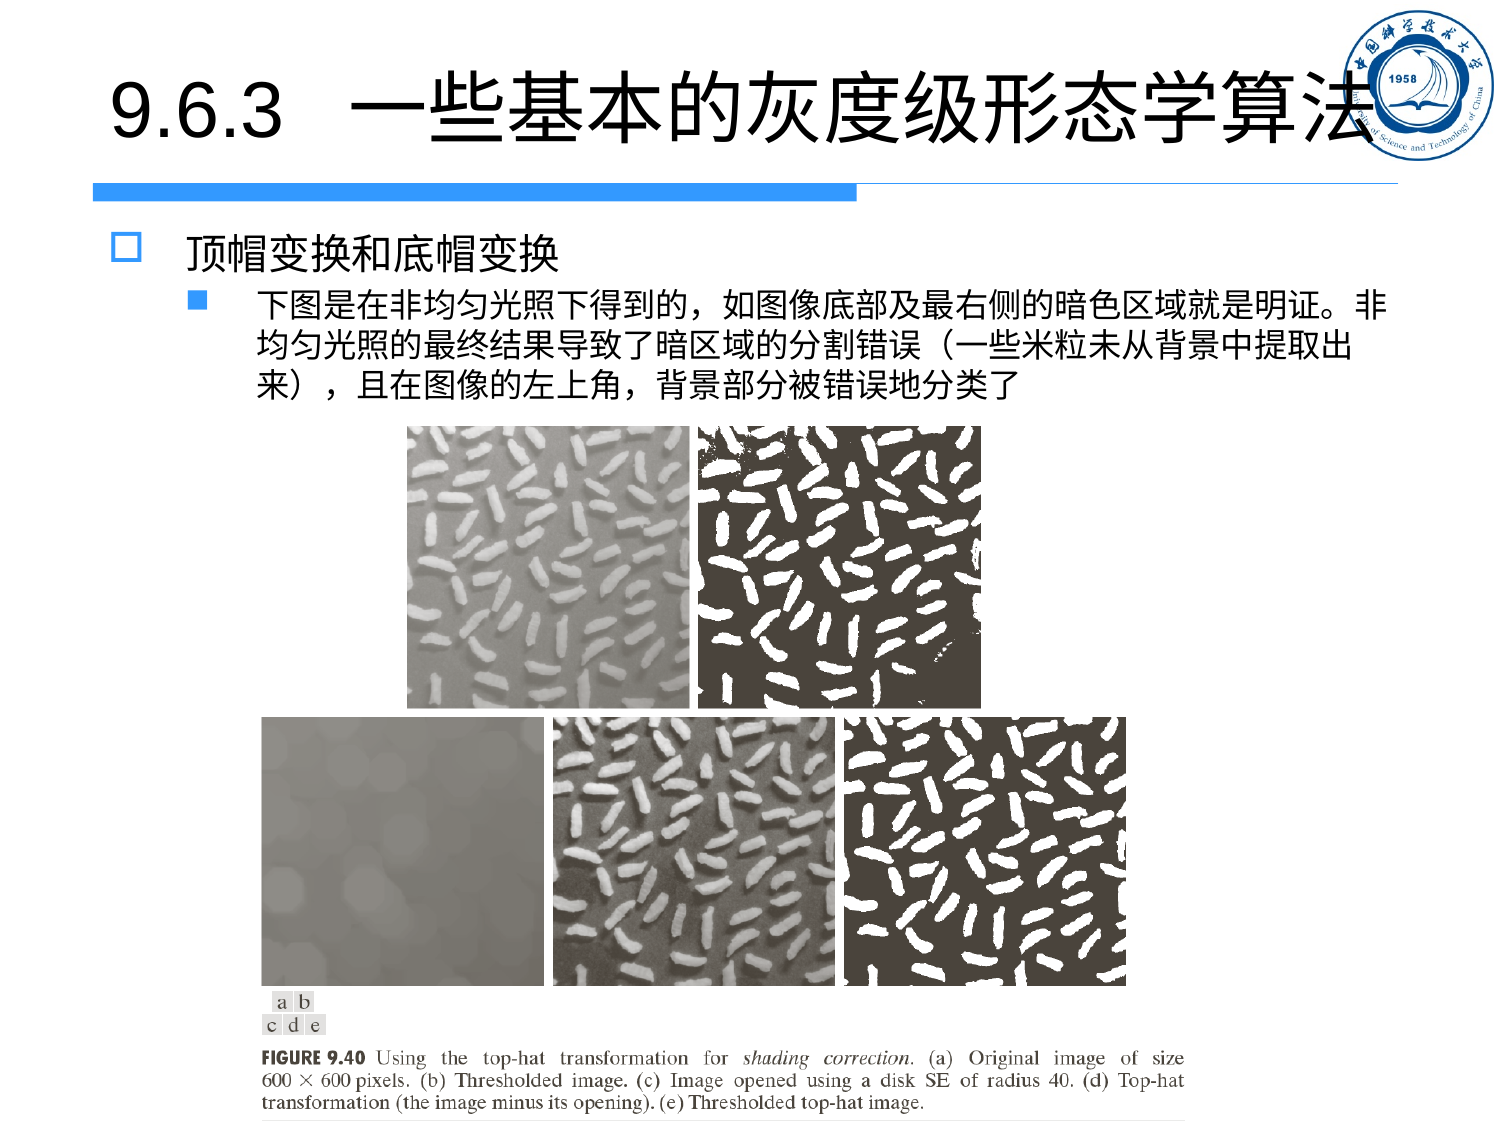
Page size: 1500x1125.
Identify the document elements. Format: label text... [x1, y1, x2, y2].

picture [1339, 2, 1494, 161]
picture [253, 420, 1189, 1125]
list 顶帽变换和底帽变换 下图是在非均匀光照下得到的，如图像底部及最右侧的暗色区域就是明证。非均匀光照的最终结果导致了暗区域的分割错误（一些米粒未从背景中提取出来），且在图像的左上角，背景部分被错误地分类了 [92, 220, 1406, 1035]
title 9.6.3 一些基本的灰度级形态学算法 [94, 50, 1407, 161]
